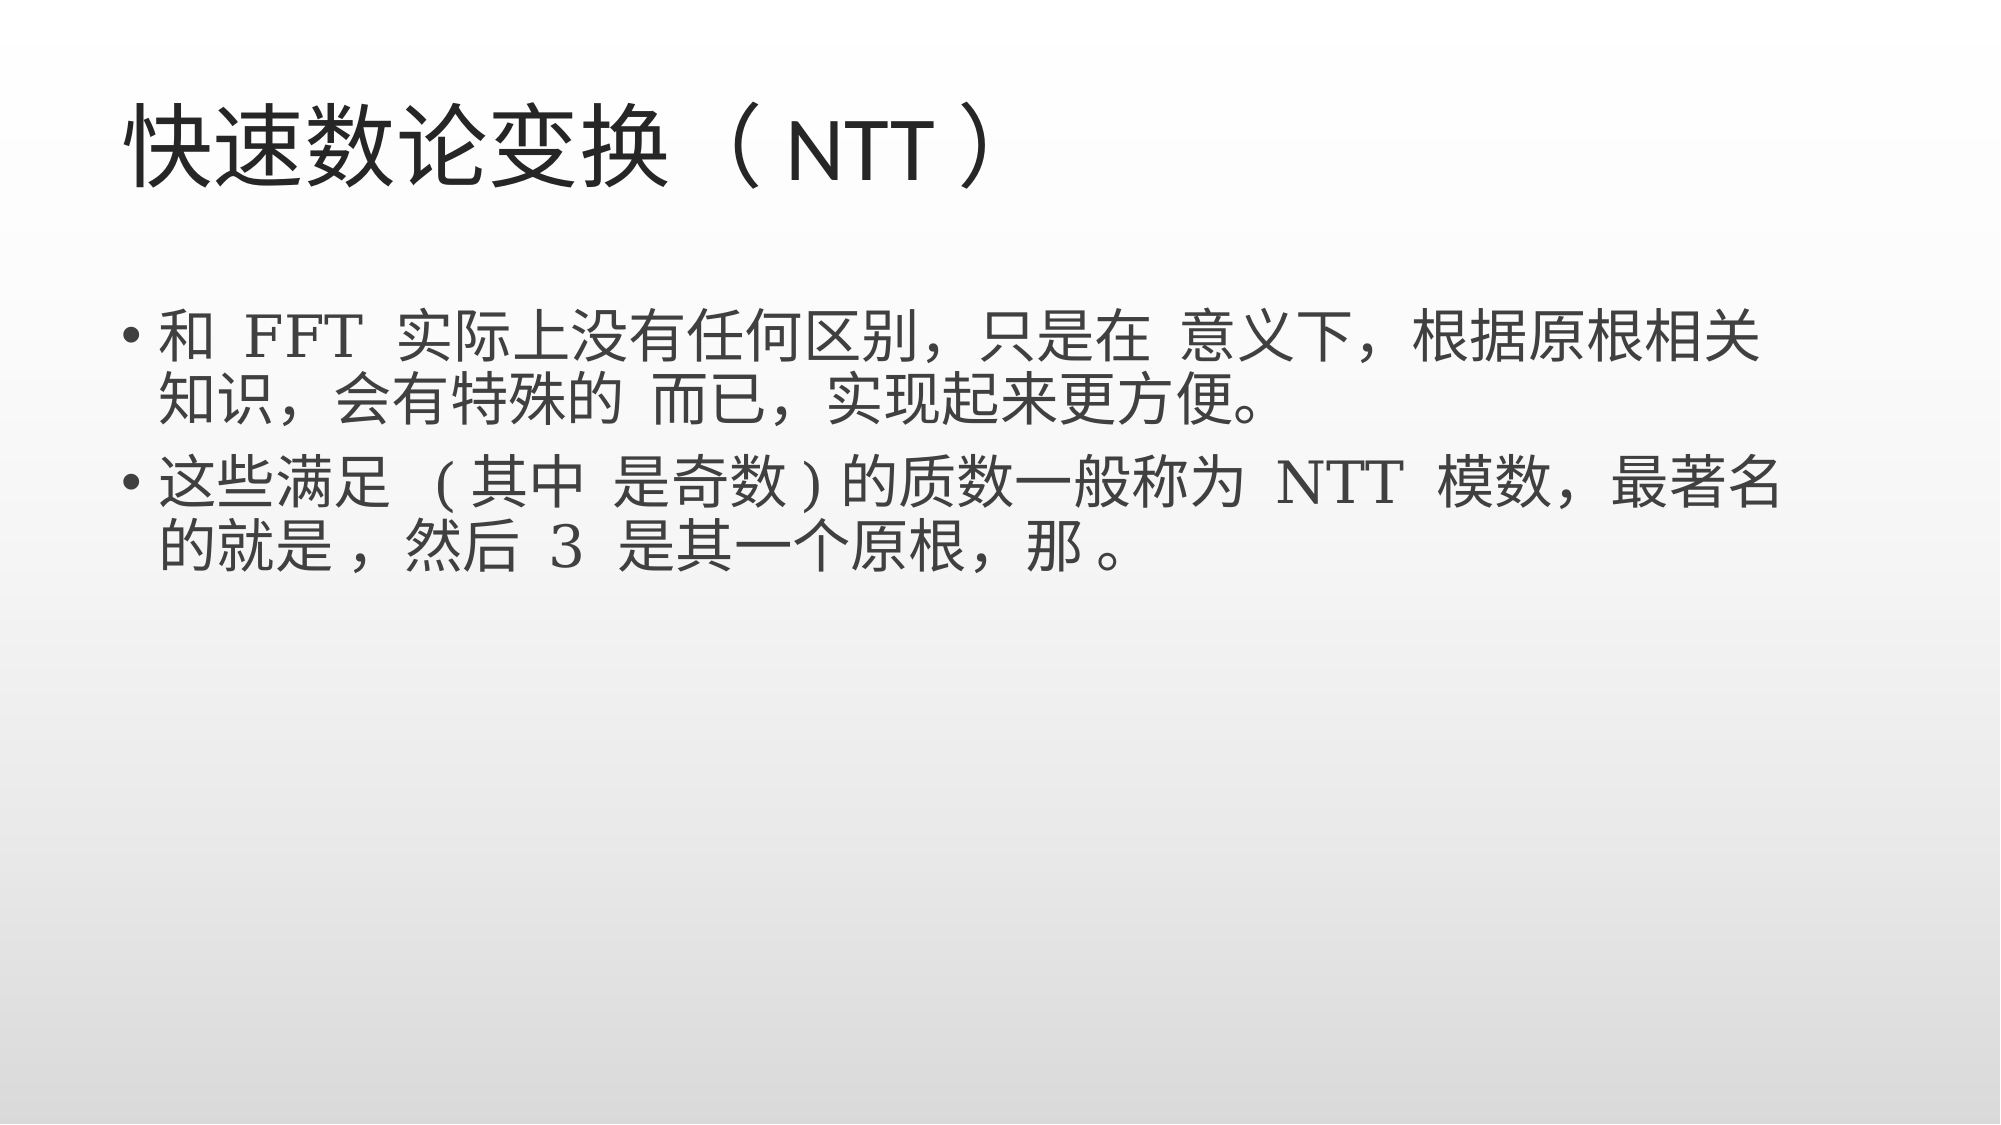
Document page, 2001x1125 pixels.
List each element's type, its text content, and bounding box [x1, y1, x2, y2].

title 快速数论变换（NTT） [106, 42, 1832, 260]
picture [0, 0, 2001, 1125]
